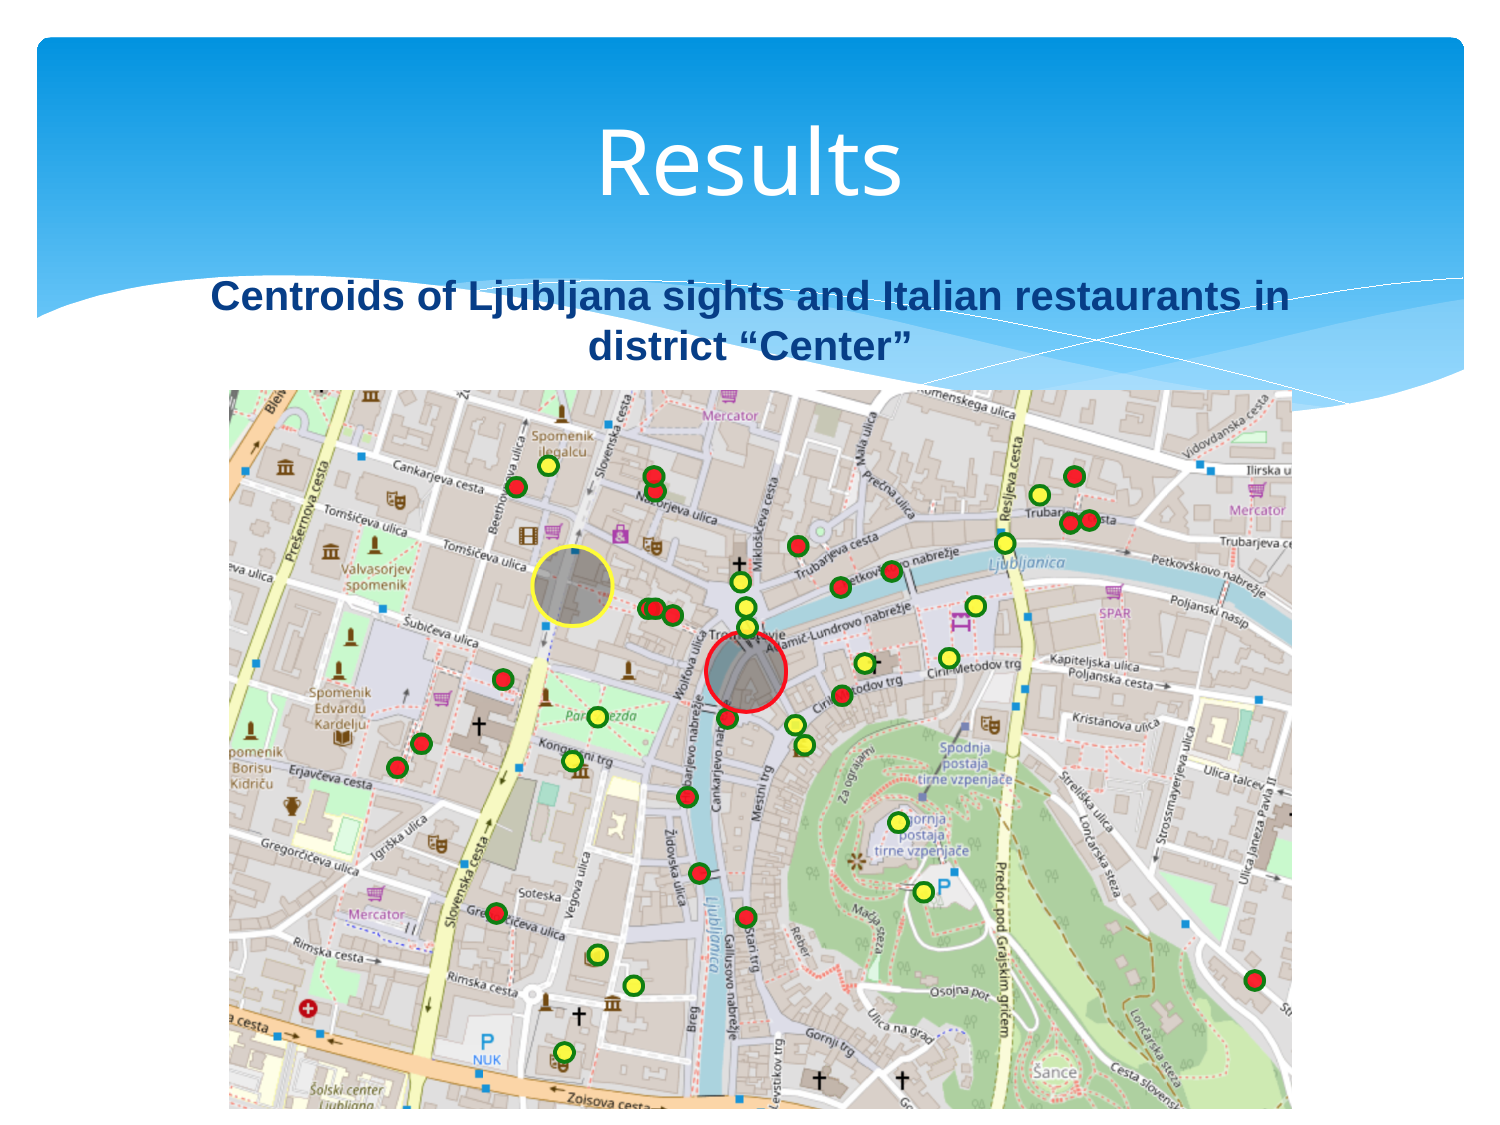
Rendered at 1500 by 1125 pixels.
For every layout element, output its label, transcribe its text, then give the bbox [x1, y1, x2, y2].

picture [228, 390, 1292, 1109]
list Centroids of Ljubljana sights and Italian restaurants in district “Center” [143, 261, 1359, 404]
title Results [75, 55, 1425, 261]
